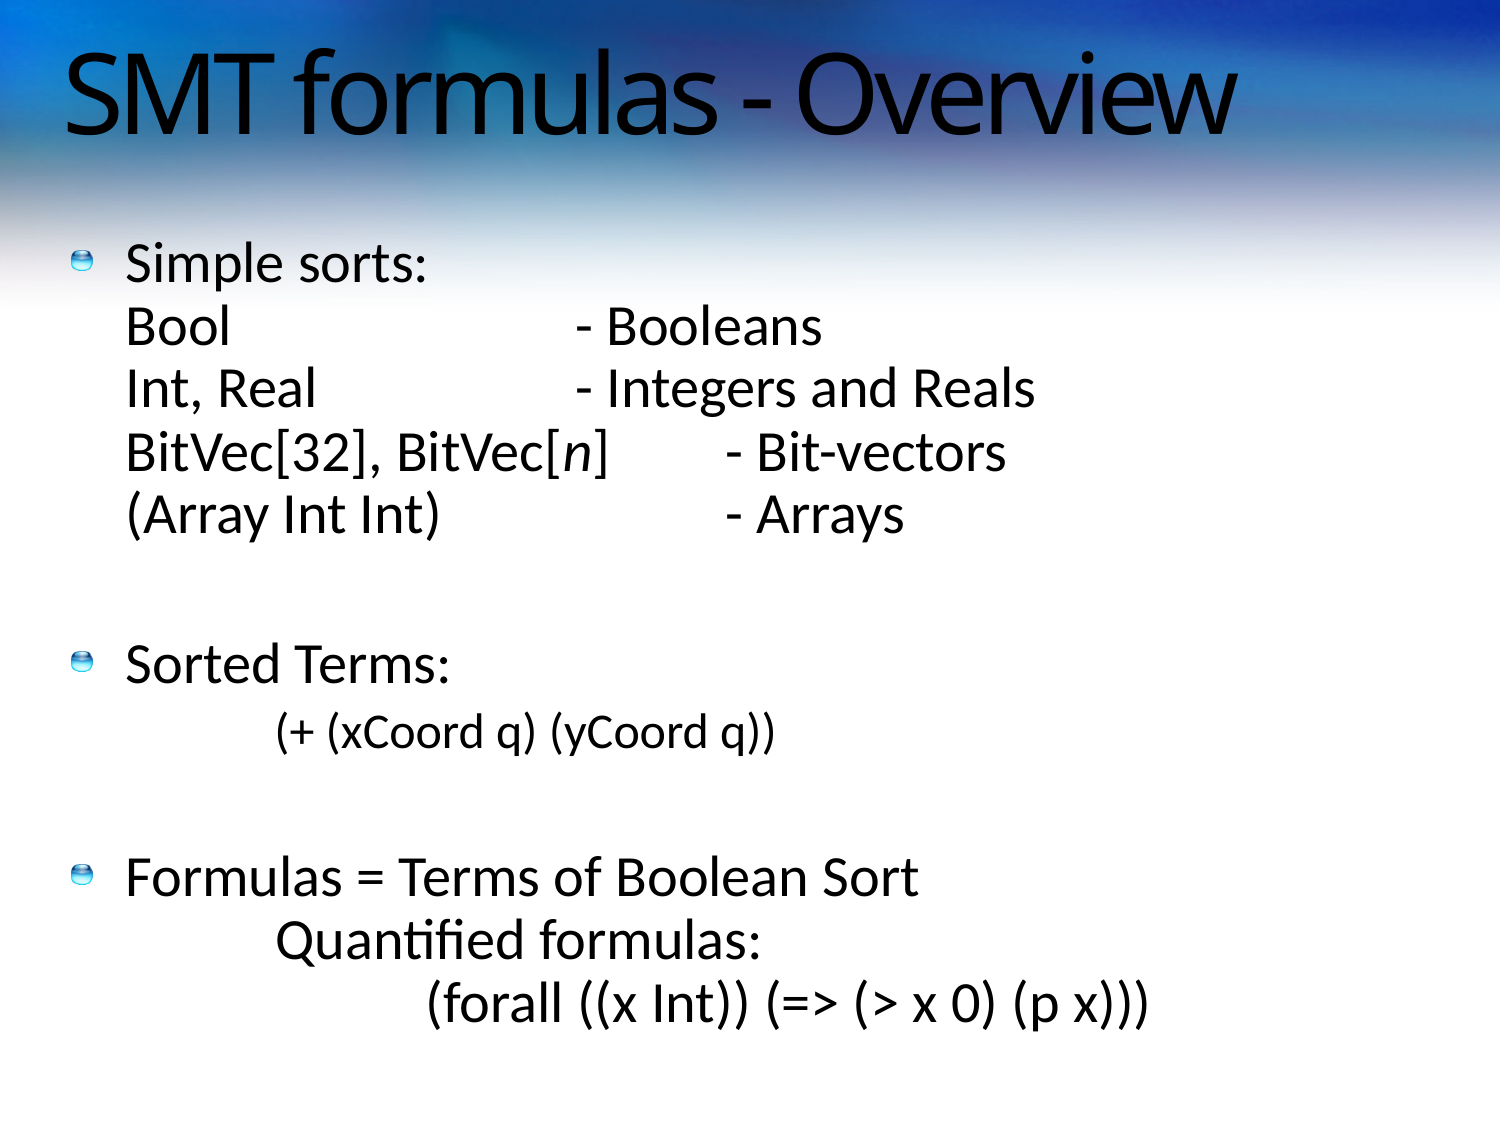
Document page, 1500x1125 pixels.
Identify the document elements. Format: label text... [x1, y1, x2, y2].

picture [0, 0, 1500, 1125]
list Simple sorts: Bool - Booleans Int, Real - Integers and Reals BitVec[32], BitVec[n] - Bit-vectors (Array Int Int) - Arrays Sorted Terms: (+ (xCoord q) (yCoord q)) Formulas = Terms of Boolean Sort Quantified formulas: (forall ((x Int)) (=> (> x 0) (p x))) [62, 231, 1438, 1055]
title SMT formulas - Overview [62, 37, 1438, 161]
